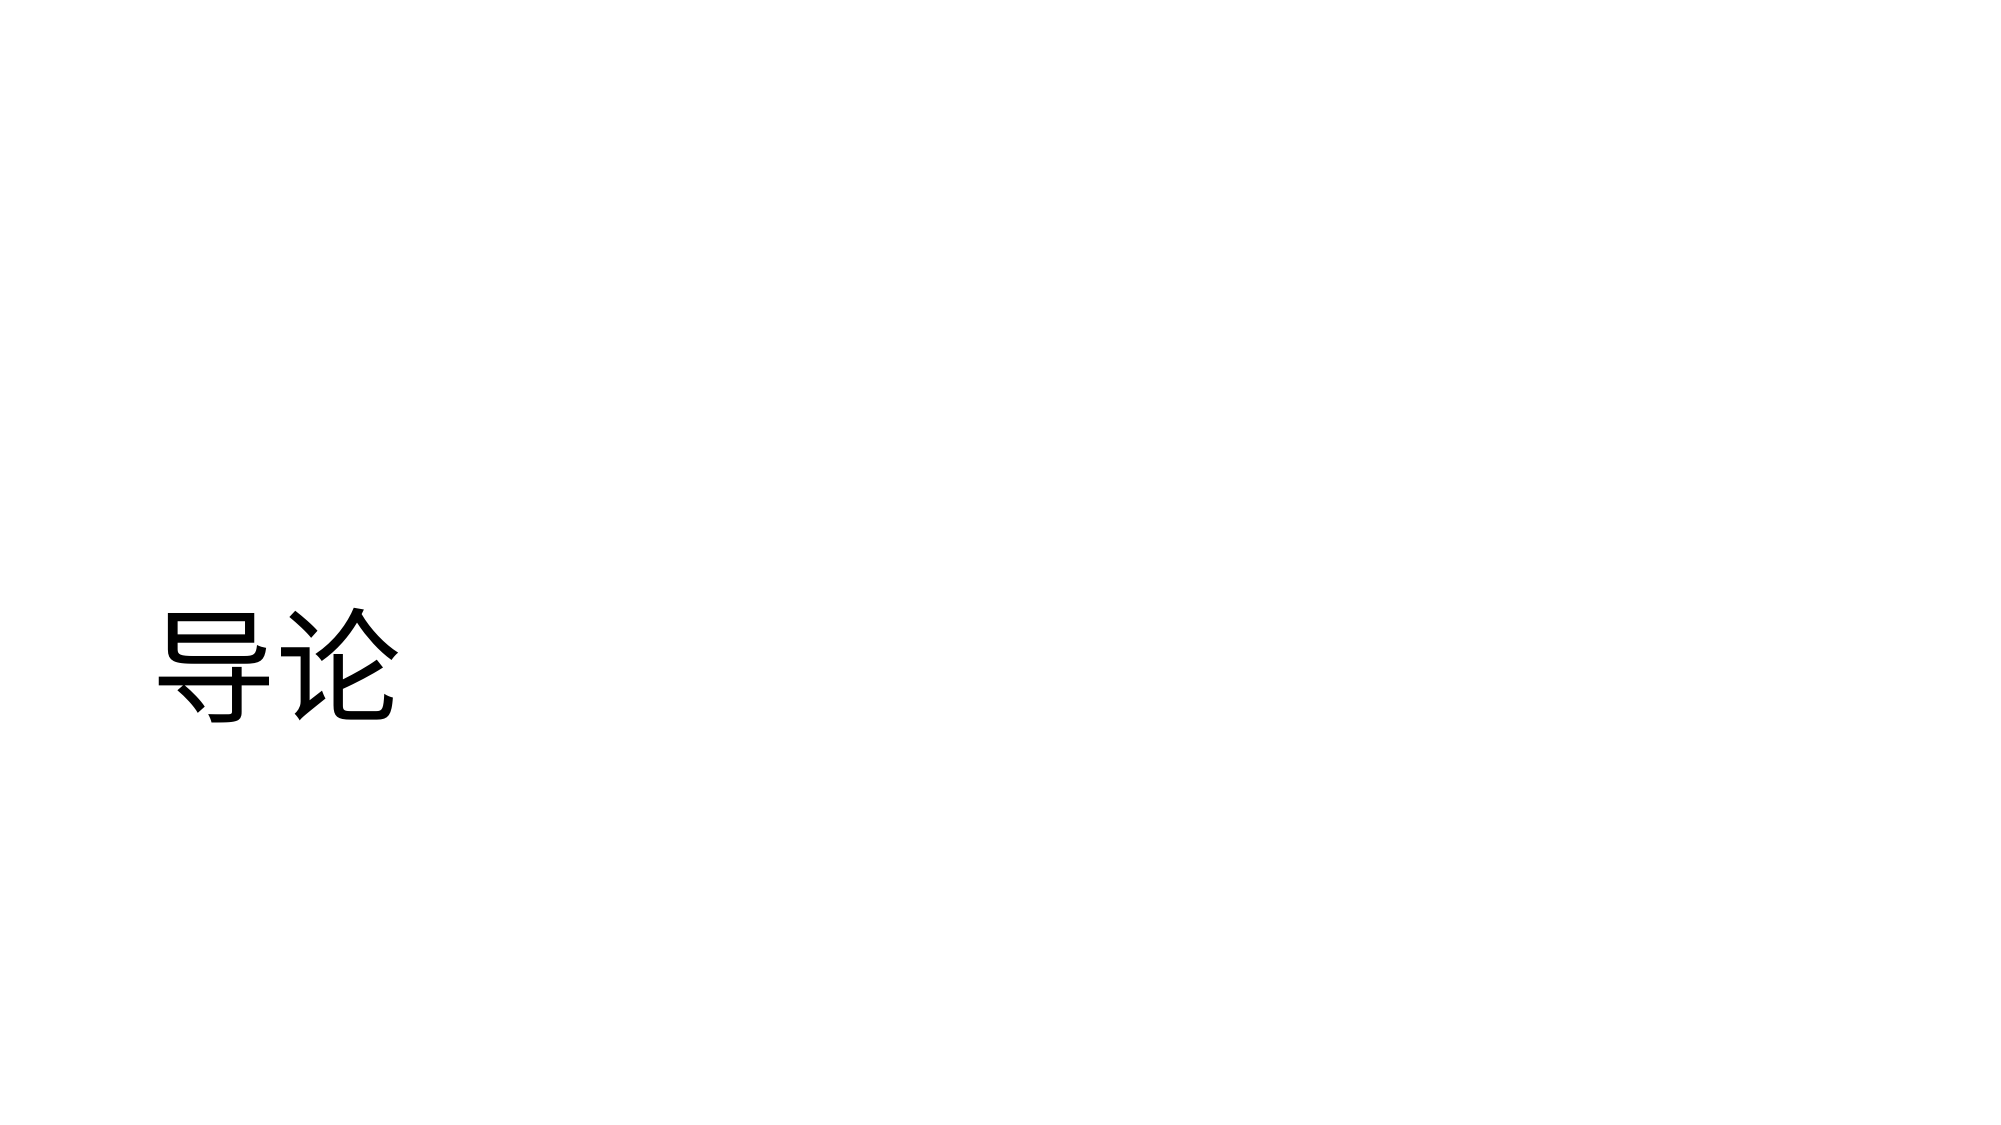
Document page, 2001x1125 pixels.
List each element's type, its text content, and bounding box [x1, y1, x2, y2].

title 导论 [136, 280, 1862, 749]
